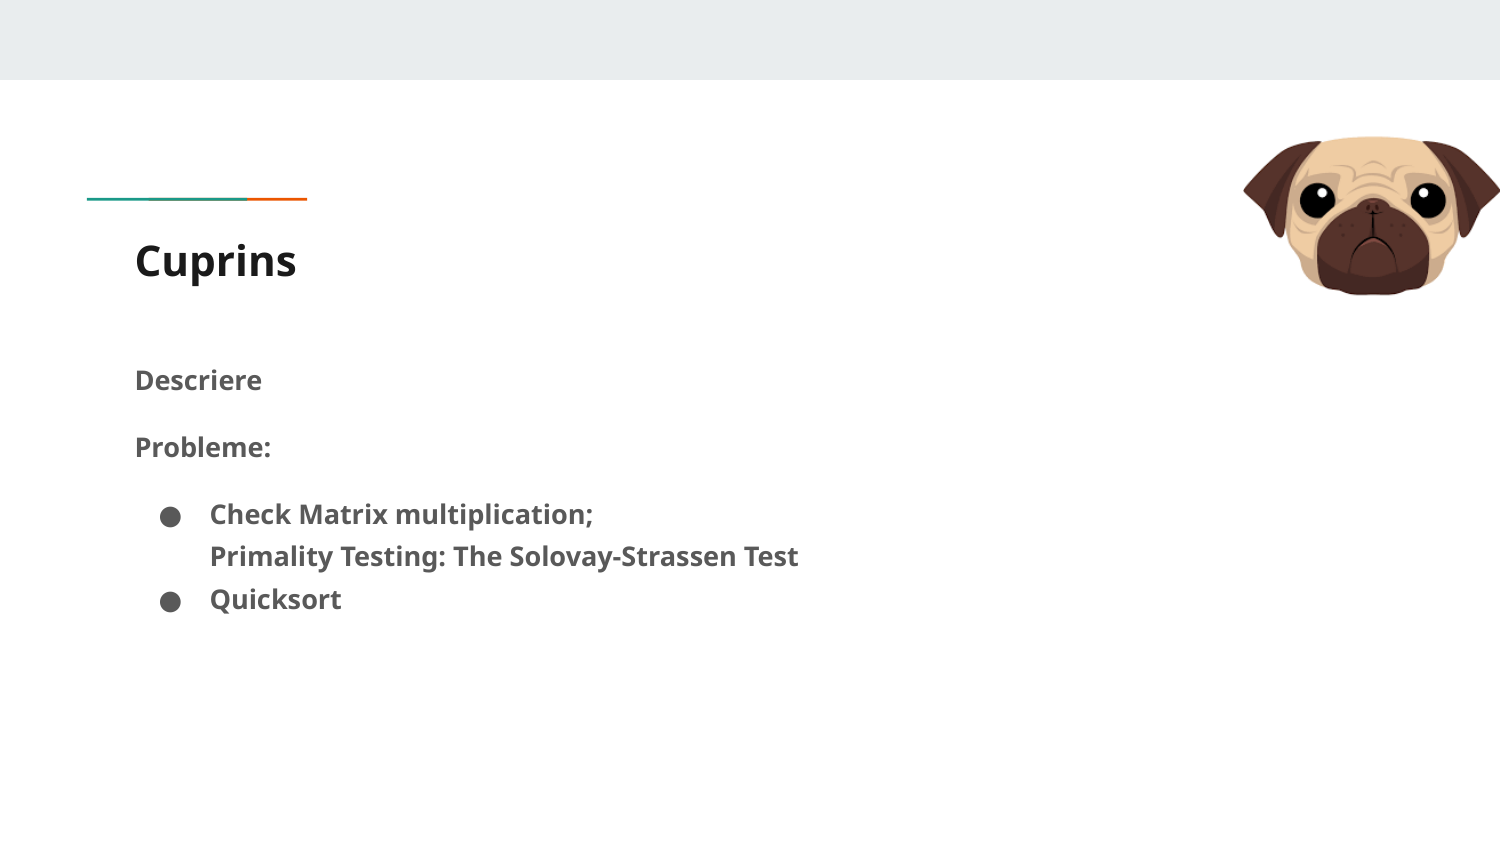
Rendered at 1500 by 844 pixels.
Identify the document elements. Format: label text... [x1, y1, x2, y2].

title Cuprins [119, 216, 1238, 305]
list Descriere Probleme: Check Matrix multiplication; Primality Testing: The Solovay-Strassen Test Quicksort [119, 341, 1381, 712]
picture [1243, 84, 1500, 342]
